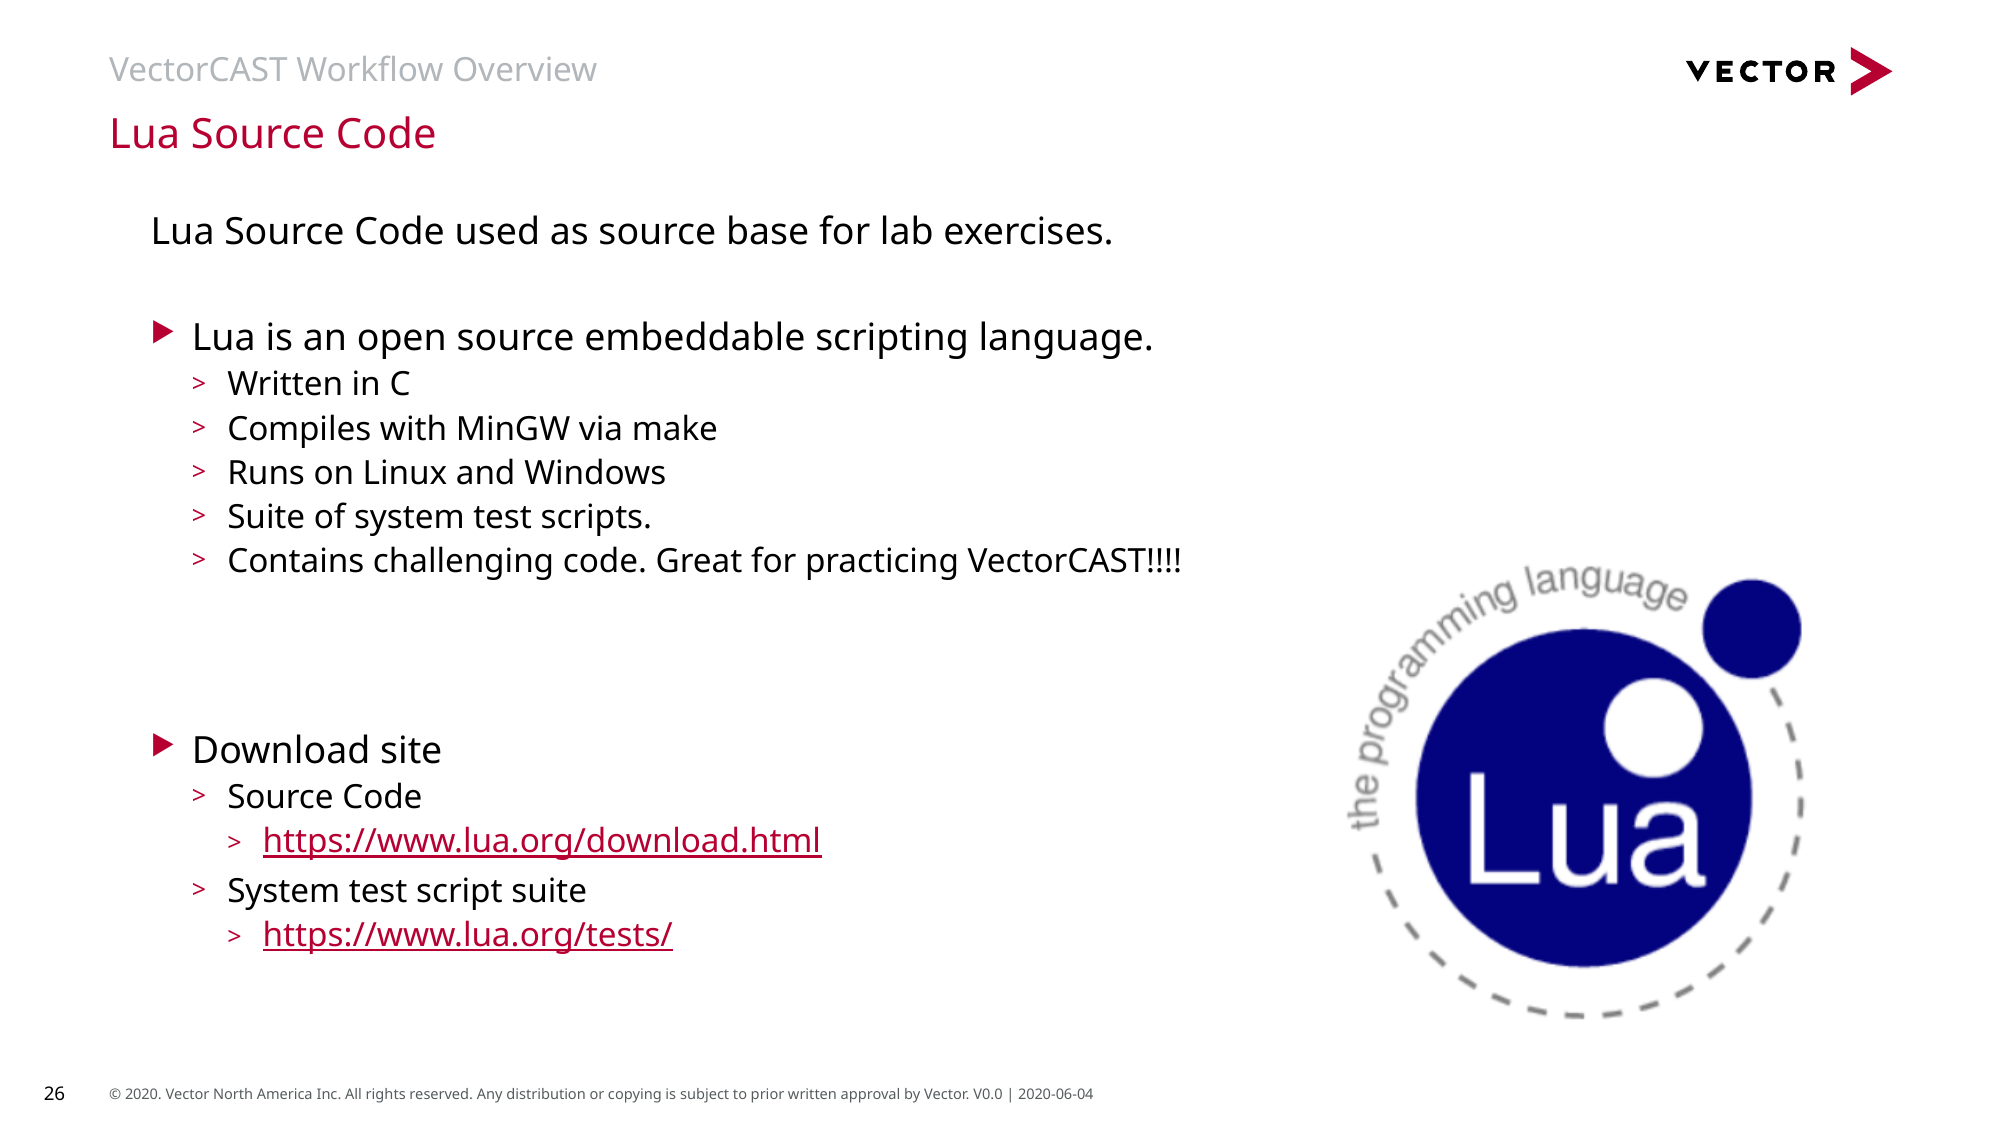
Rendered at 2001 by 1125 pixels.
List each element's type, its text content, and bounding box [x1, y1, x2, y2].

list Lua Source Code [109, 103, 1577, 157]
title VectorCAST Workflow Overview [109, 41, 1577, 89]
picture [1334, 545, 1819, 1043]
list Lua Source Code used as source base for lab exercises. Lua is an open source embeddable scripting language. Written in C Compiles with MinGW via make Runs on Linux and Windows Suite of system test scripts. Contains challenging code. Great for practicing VectorCAST!!!! Download site Source Code https://www.lua.org/download.html System test script suite https://www.lua.org/tests/ [109, 206, 1893, 1063]
